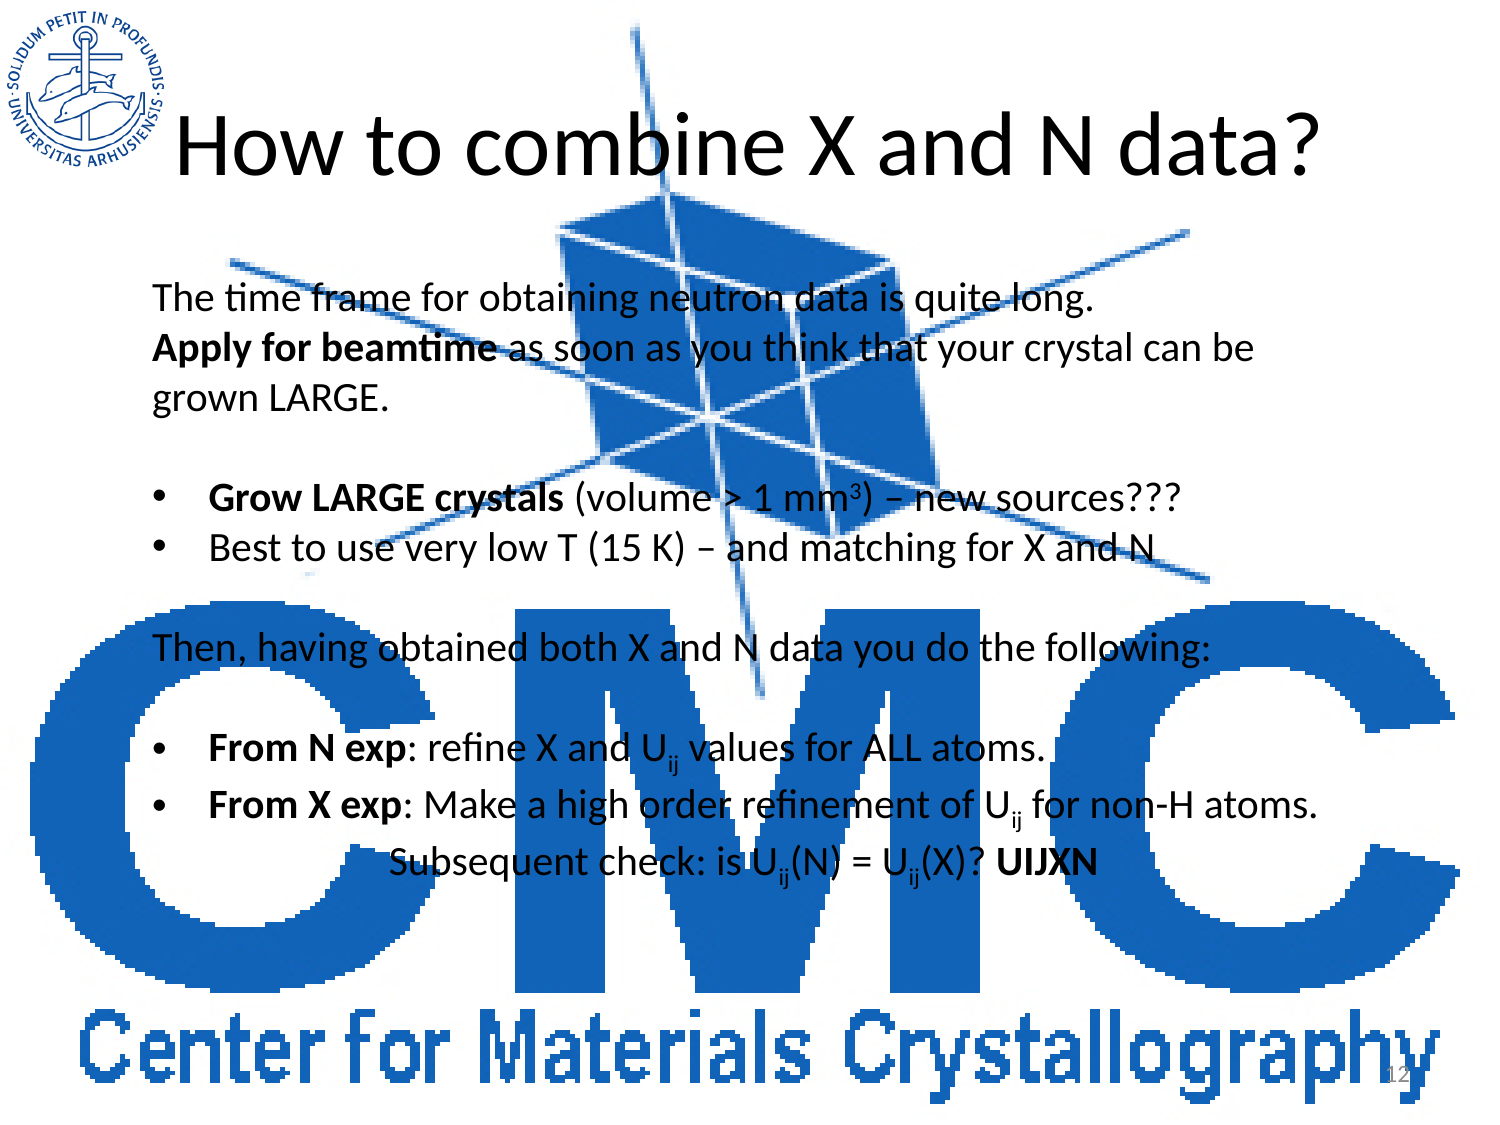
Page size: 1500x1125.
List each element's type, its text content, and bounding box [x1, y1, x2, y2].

picture [0, 0, 1500, 1125]
slide_number 12 [1074, 1042, 1425, 1103]
title How to combine X and N data? [75, 45, 1425, 233]
